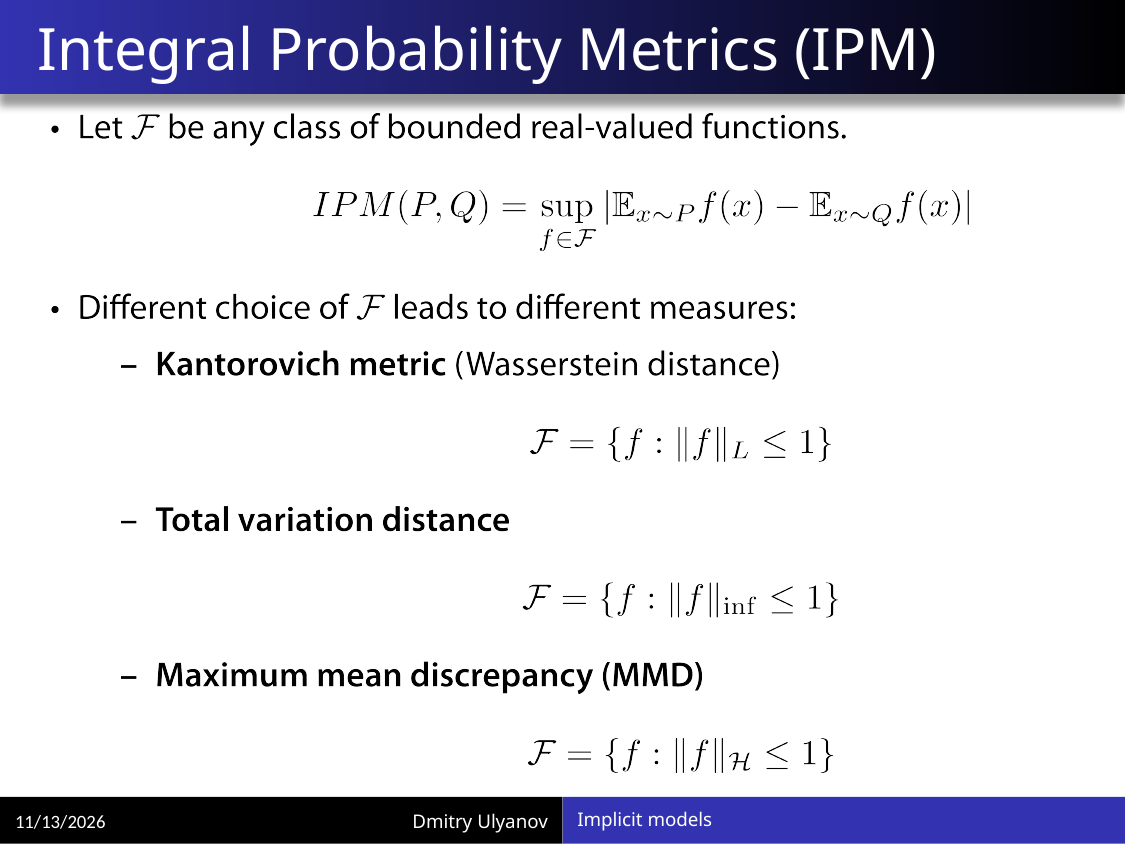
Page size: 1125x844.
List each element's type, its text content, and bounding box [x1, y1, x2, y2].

title Integral Probability Metrics (IPM) [0, 0, 1098, 94]
footer Implicit models [562, 797, 994, 843]
picture [50, 113, 970, 773]
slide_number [0, 798, 132, 844]
